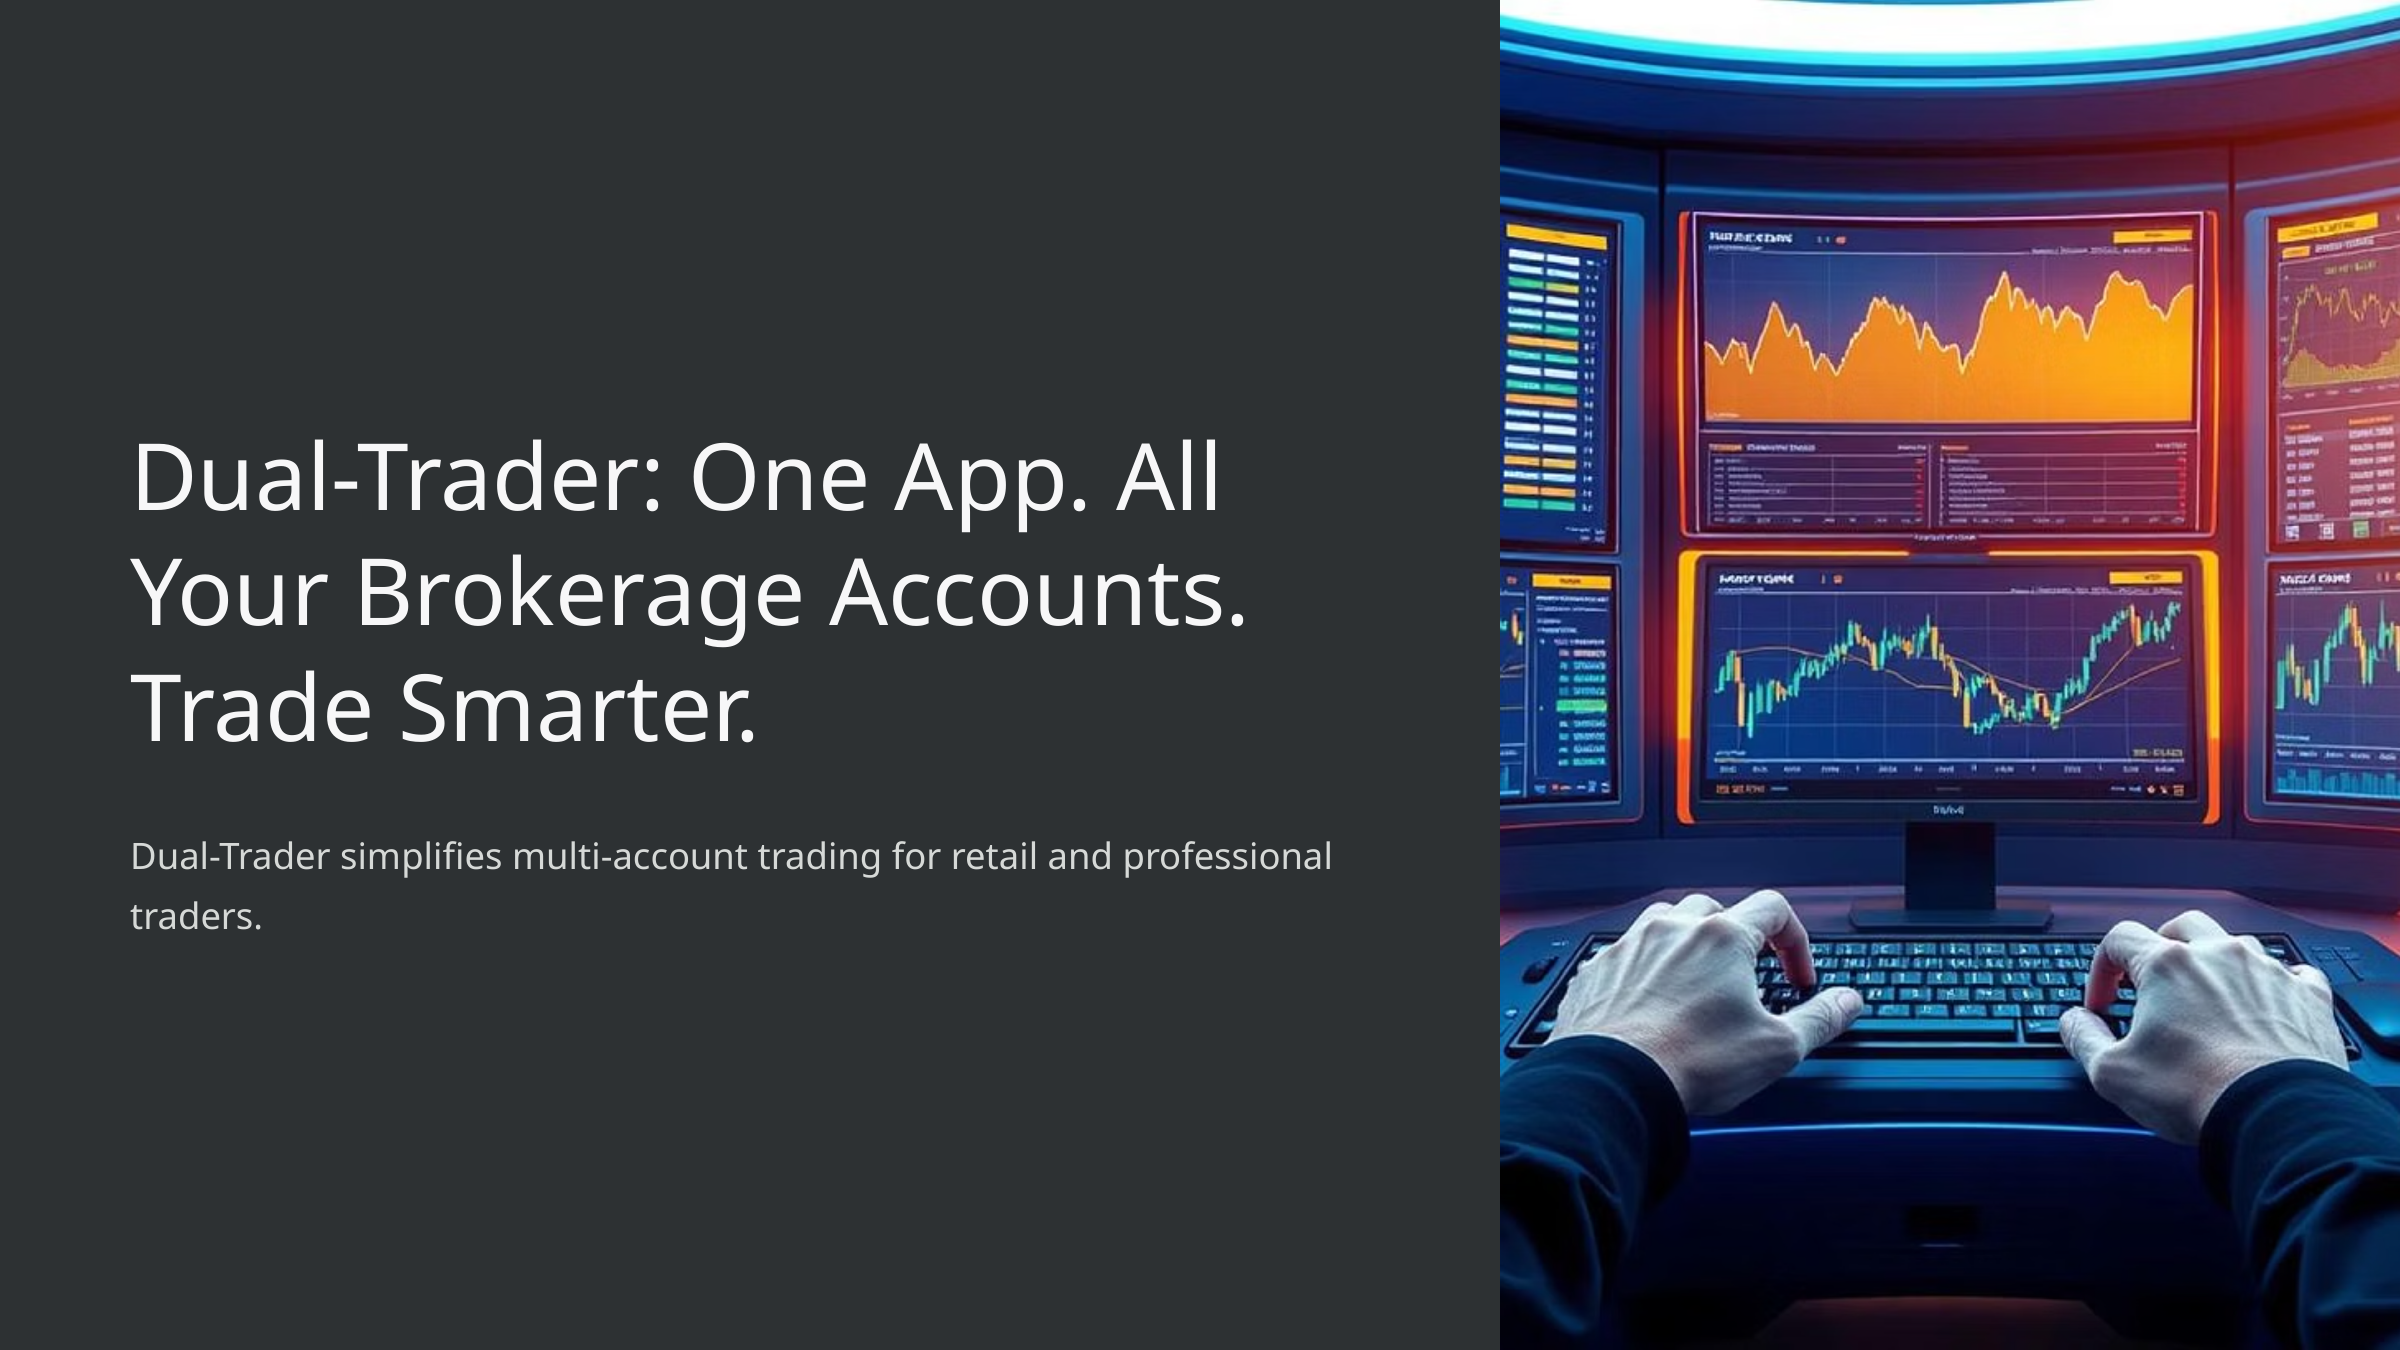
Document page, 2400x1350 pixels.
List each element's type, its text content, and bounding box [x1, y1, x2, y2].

picture [1499, 0, 2400, 1350]
text_box Dual-Trader simplifies multi-account trading for retail and professional traders. [130, 817, 1370, 937]
text_box Dual-Trader: One App. All Your Brokerage Accounts. Trade Smarter. [130, 413, 1370, 762]
